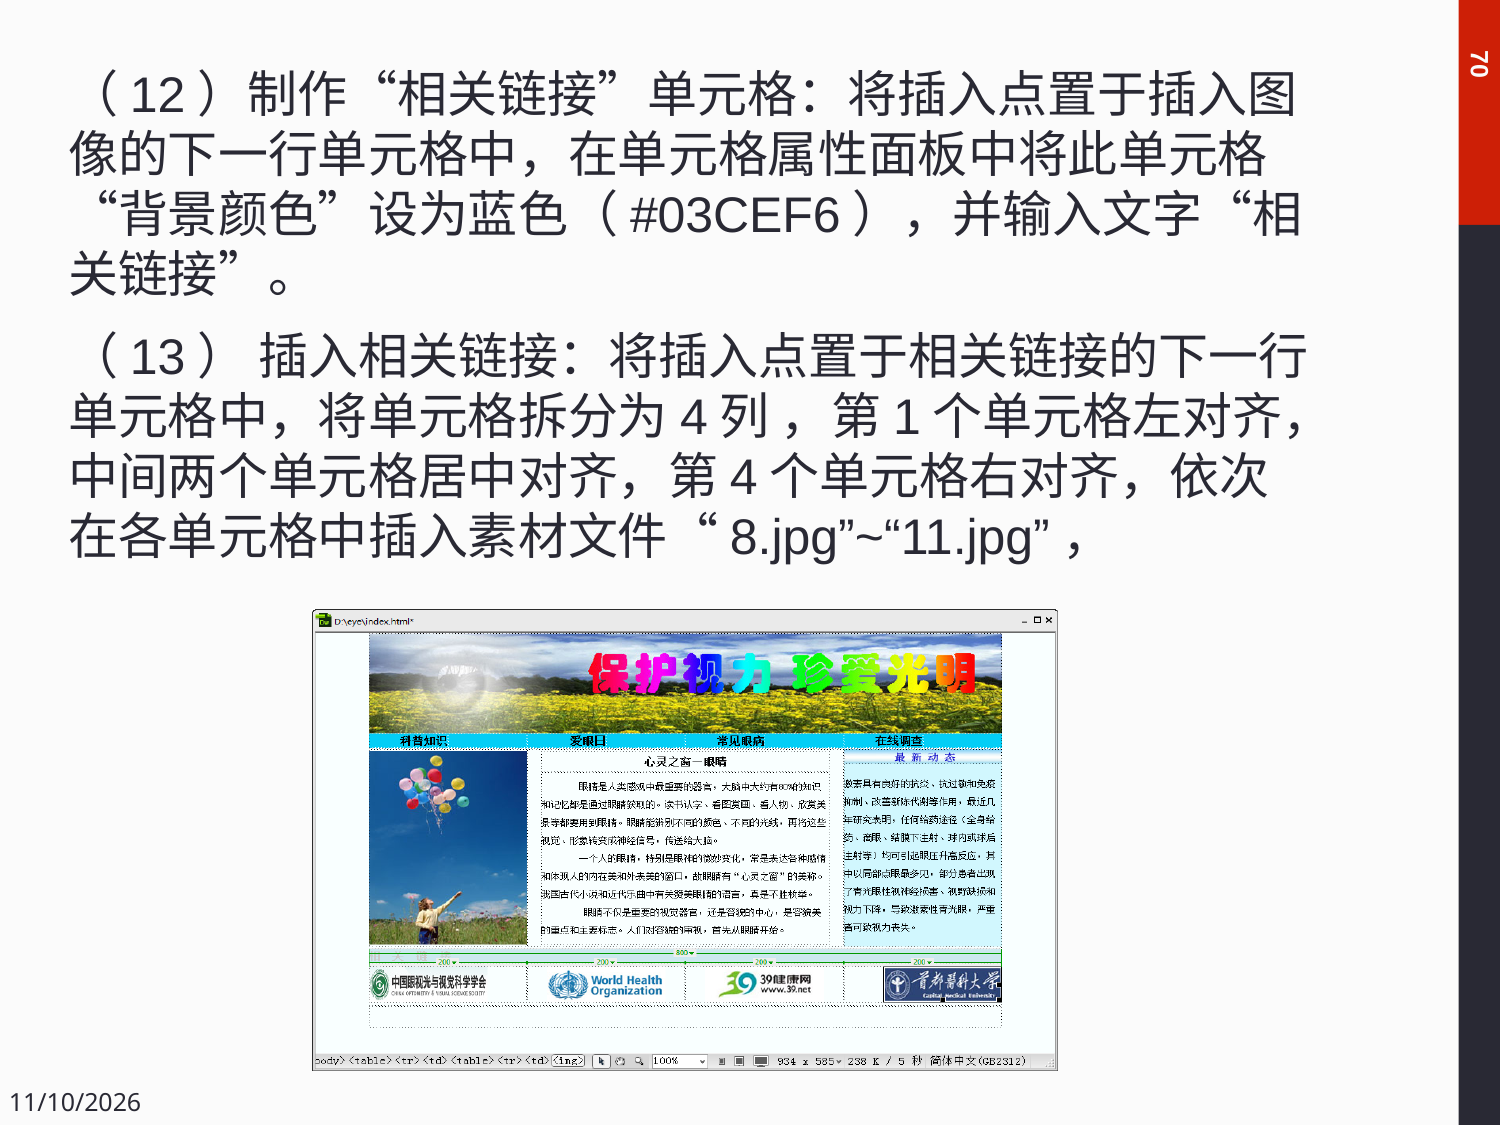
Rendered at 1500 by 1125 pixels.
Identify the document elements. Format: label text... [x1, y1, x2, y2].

list （12）制作“相关链接”单元格：将插入点置于插入图像的下一行单元格中，在单元格属性面板中将此单元格“背景颜色”设为蓝色（#03CEF6），并输入文字“相关链接”。 （13） 插入相关链接：将插入点置于相关链接的下一行单元格中，将单元格拆分为4列 ，第1个单元格左对齐，中间两个单元格居中对齐，第4个单元格右对齐，依次在各单元格中插入素材文件“8.jpg”~“11.jpg”， [53, 54, 1325, 1024]
slide_number 70 [1450, 15, 1500, 114]
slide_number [0, 1070, 183, 1121]
picture [312, 609, 1058, 1071]
